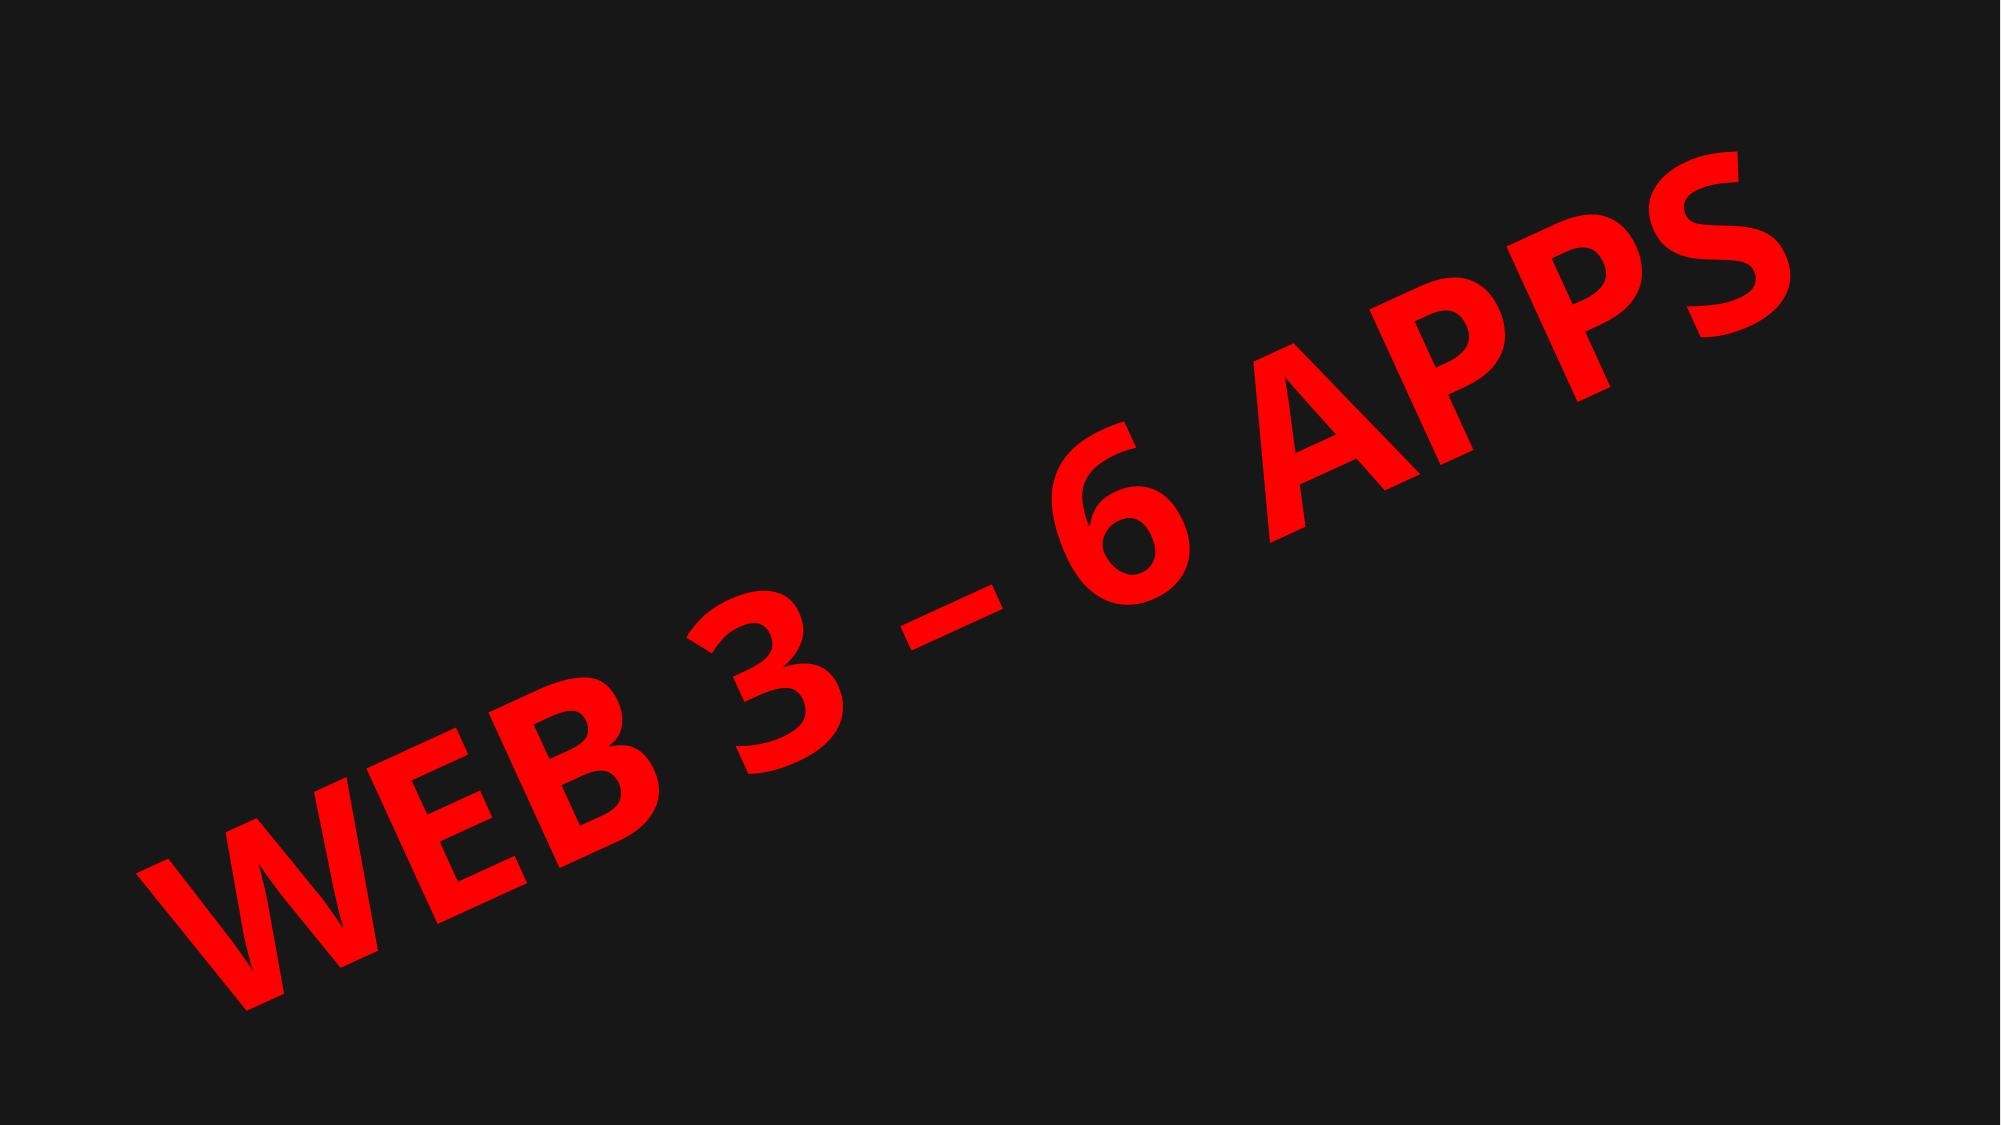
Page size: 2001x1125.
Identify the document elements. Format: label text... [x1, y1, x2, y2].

text_box WEB 3 – 6 APPS [0, 0, 2000, 1125]
